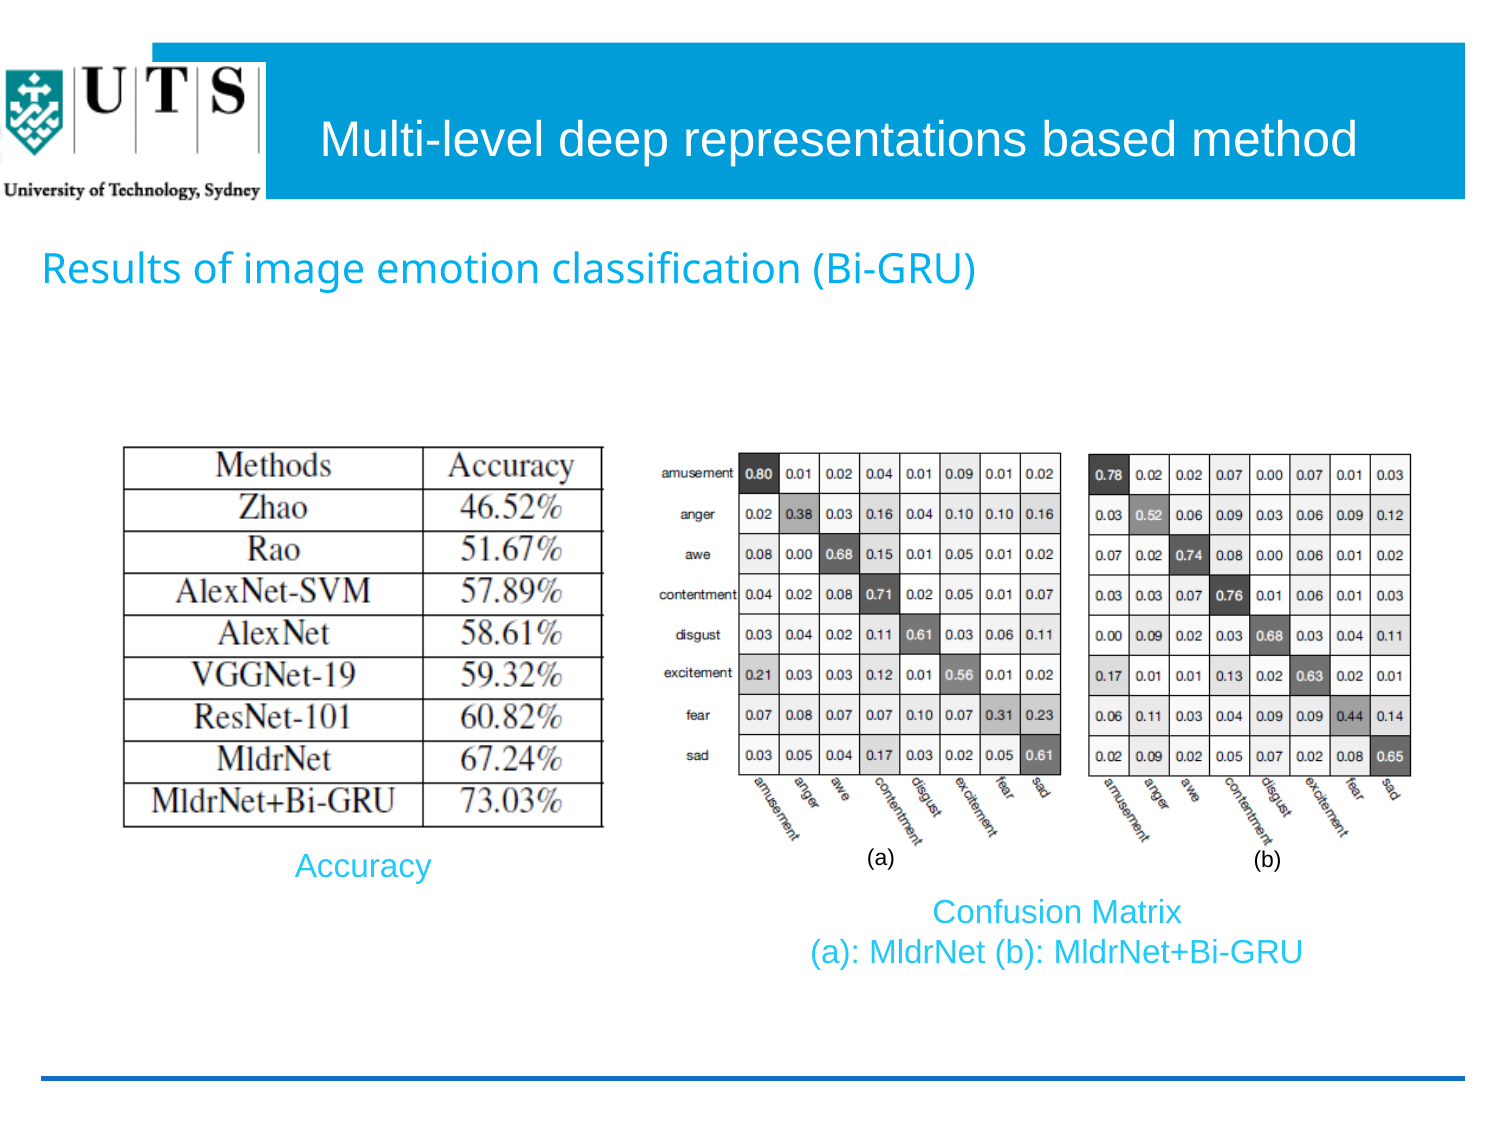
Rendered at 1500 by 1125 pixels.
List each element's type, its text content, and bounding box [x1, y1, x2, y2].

title Multi-level deep representations based method [304, 70, 1463, 175]
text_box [114, 434, 612, 893]
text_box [638, 434, 1436, 980]
text_box Results of image emotion classification (Bi-GRU) [41, 232, 1463, 313]
picture [0, 62, 266, 208]
